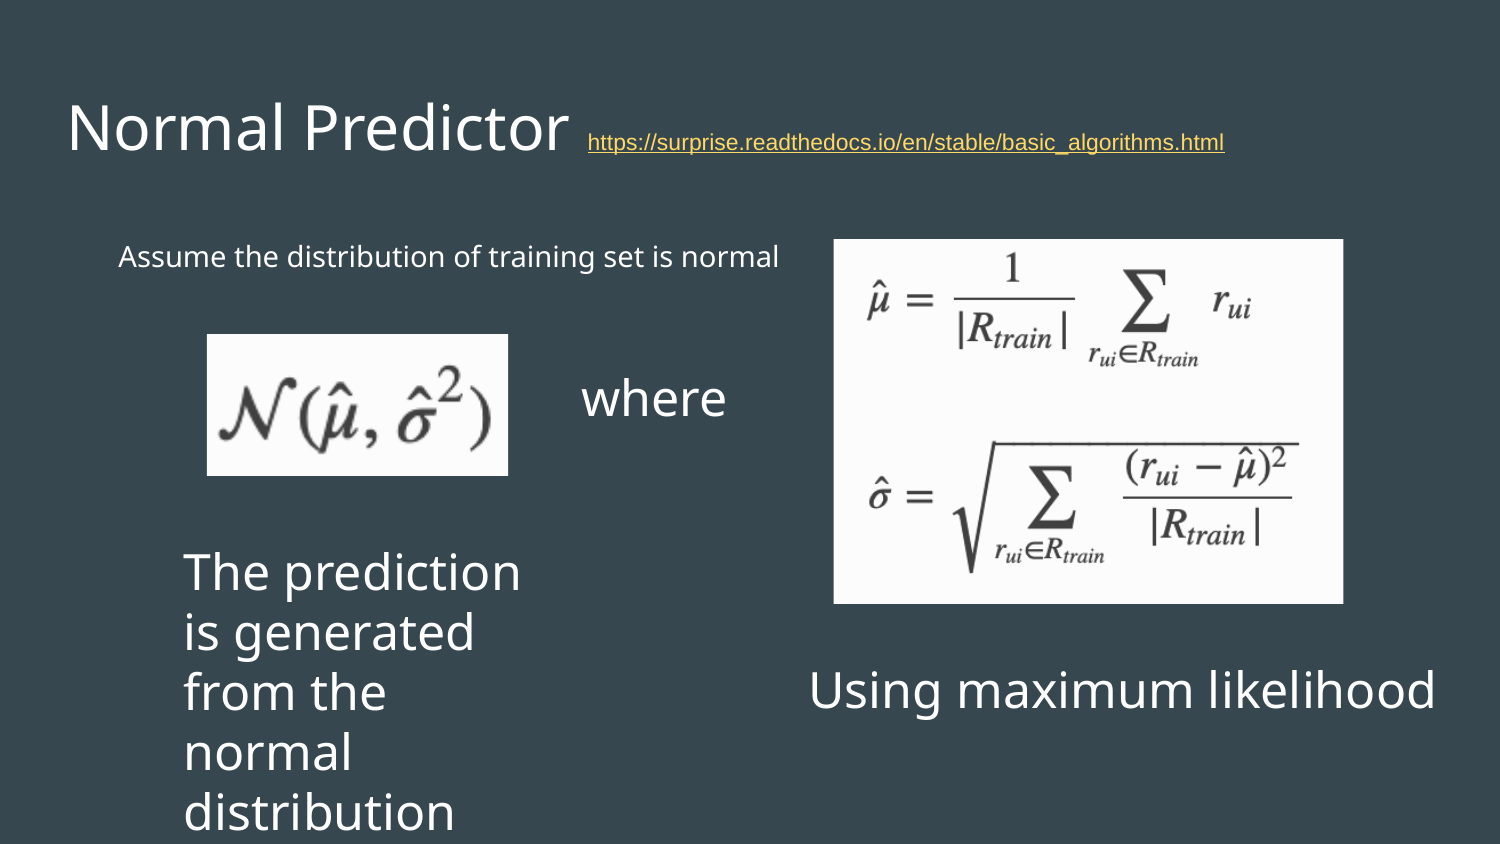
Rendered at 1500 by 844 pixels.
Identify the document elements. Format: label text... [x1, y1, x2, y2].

text_box Using maximum likelihood [793, 643, 1500, 784]
text_box Assume the distribution of training set is normal [103, 222, 1307, 364]
text_box The prediction is generated from the normal distribution [168, 524, 585, 666]
title Normal Predictor https://surprise.readthedocs.io/en/stable/basic_algorithms.html [51, 72, 1449, 167]
picture [206, 334, 509, 476]
picture [833, 239, 1344, 605]
text_box where [566, 364, 776, 492]
